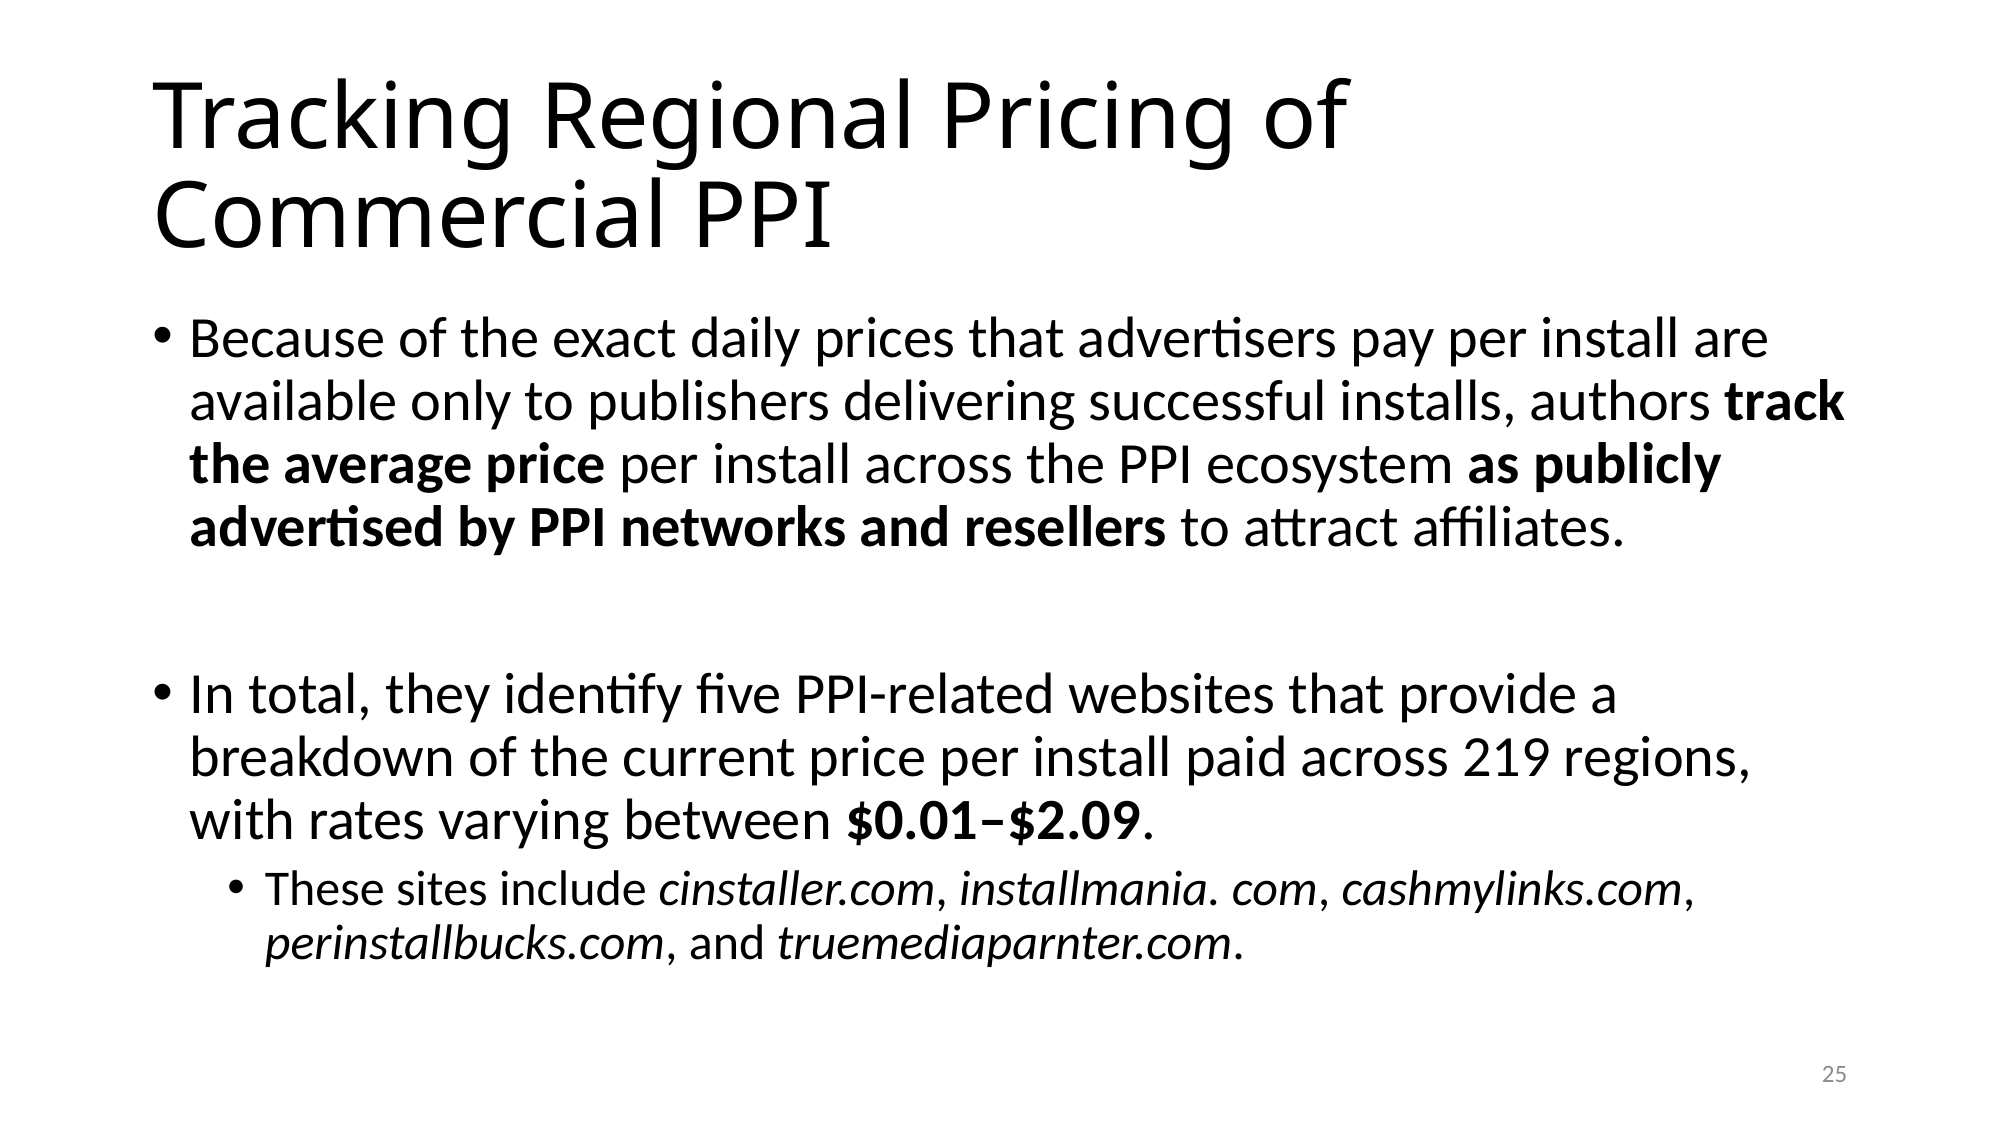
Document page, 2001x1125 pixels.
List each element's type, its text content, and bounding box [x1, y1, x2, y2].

slide_number 25 [1412, 1042, 1863, 1103]
list Because of the exact daily prices that advertisers pay per install are available only to publishers delivering successful installs, authors track the average price per install across the PPI ecosystem as publicly advertised by PPI networks and resellers to attract affiliates. In total, they identify five PPI-related websites that provide a breakdown of the current price per install paid across 219 regions, with rates varying between $0.01–$2.09. These sites include cinstaller.com, installmania. com, cashmylinks.com, perinstallbucks.com, and truemediaparnter.com. [137, 299, 1863, 1014]
title Tracking Regional Pricing of Commercial PPI [137, 59, 1863, 278]
